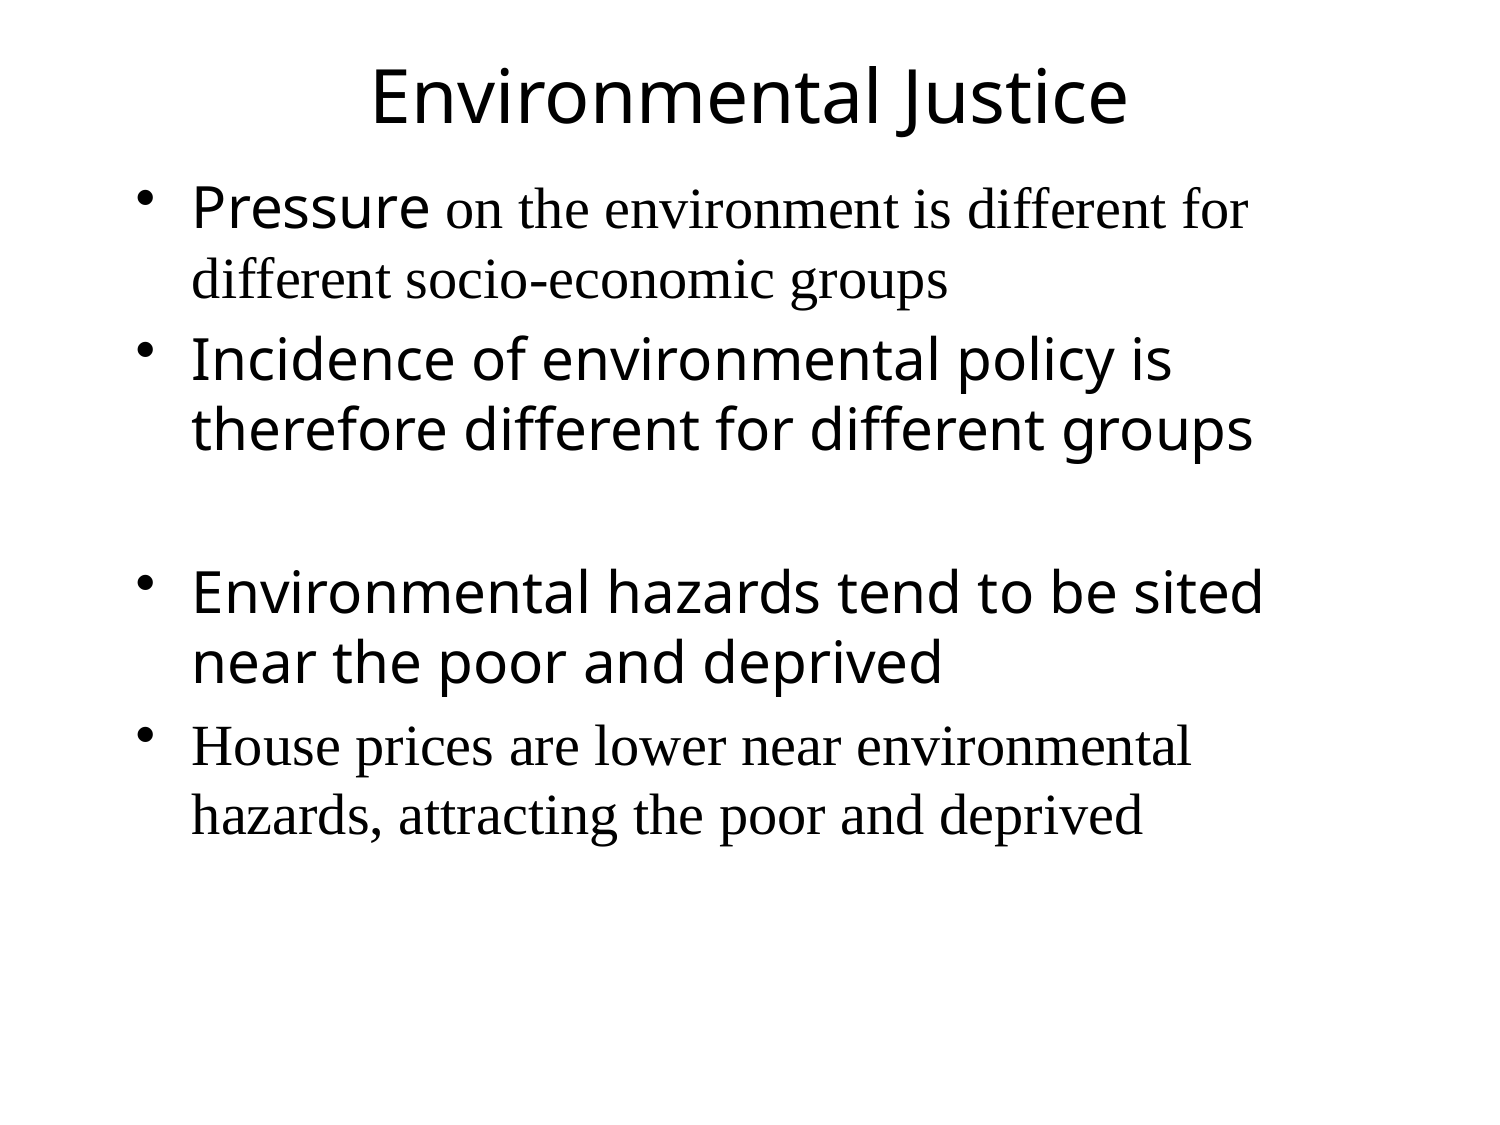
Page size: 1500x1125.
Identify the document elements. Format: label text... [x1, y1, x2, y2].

title Environmental Justice [112, 0, 1388, 188]
list Pressure on the environment is different for different socio-economic groups Incidence of environmental policy is therefore different for different groups Environmental hazards tend to be sited near the poor and deprived House prices are lower near environmental hazards, attracting the poor and deprived [120, 162, 1396, 838]
